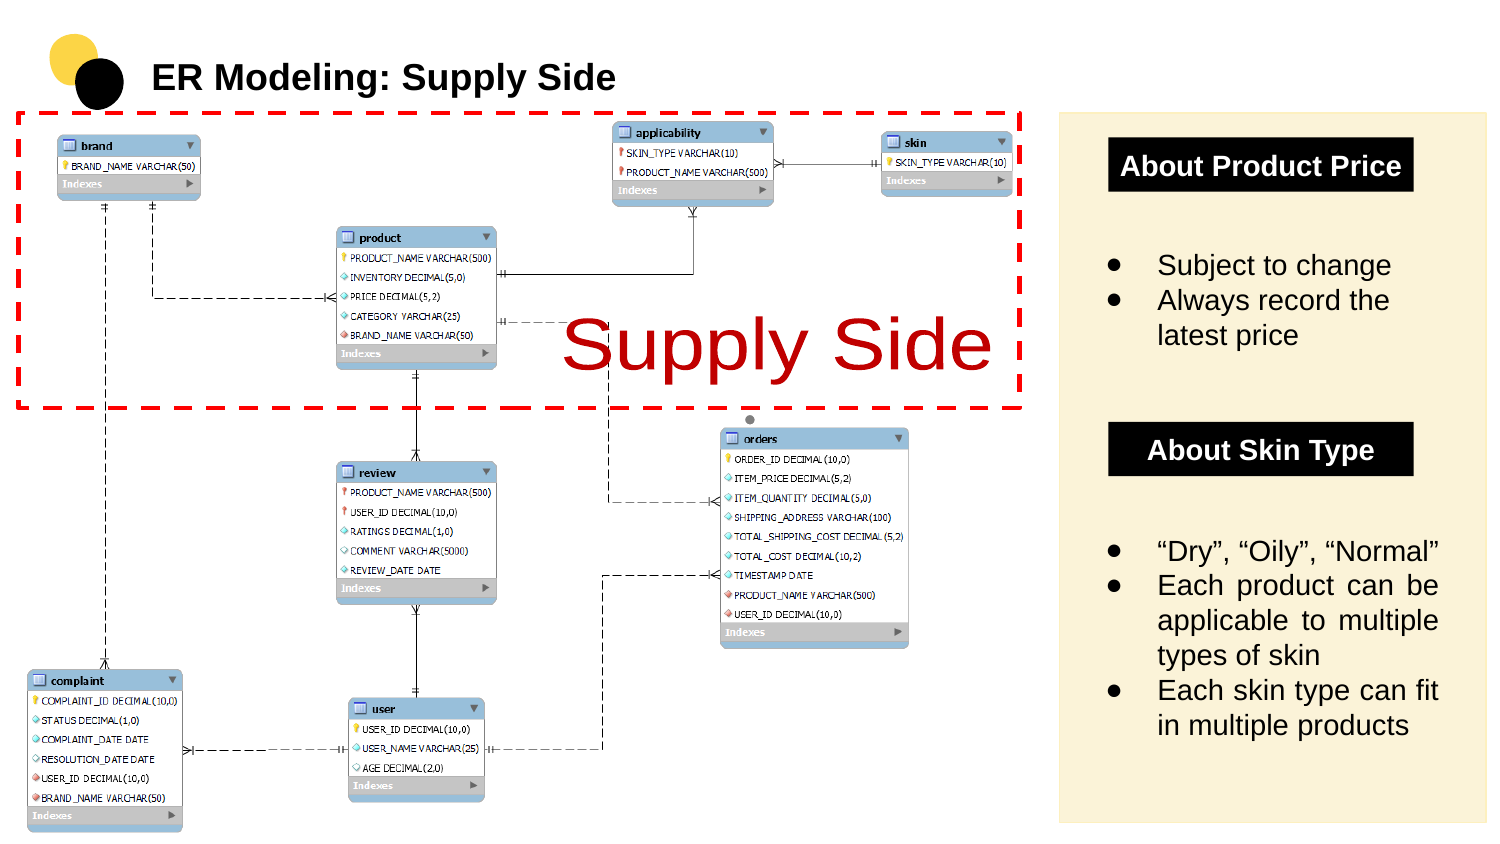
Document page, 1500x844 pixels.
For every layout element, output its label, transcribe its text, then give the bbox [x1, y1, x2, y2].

text_box [75, 58, 124, 110]
picture [18, 112, 1020, 840]
text_box [49, 33, 98, 86]
text_box About Skin Type [1108, 421, 1414, 477]
text_box “Dry”, “Oily”, “Normal” Each product can be applicable to multiple types of skin Each skin type can fit in multiple products [1067, 516, 1455, 757]
text_box About Product Price [1108, 137, 1414, 192]
text_box [1059, 112, 1486, 823]
text_box Subject to change Always record the latest price [1067, 231, 1455, 367]
text_box ER Modeling: Supply Side [136, 38, 1037, 114]
